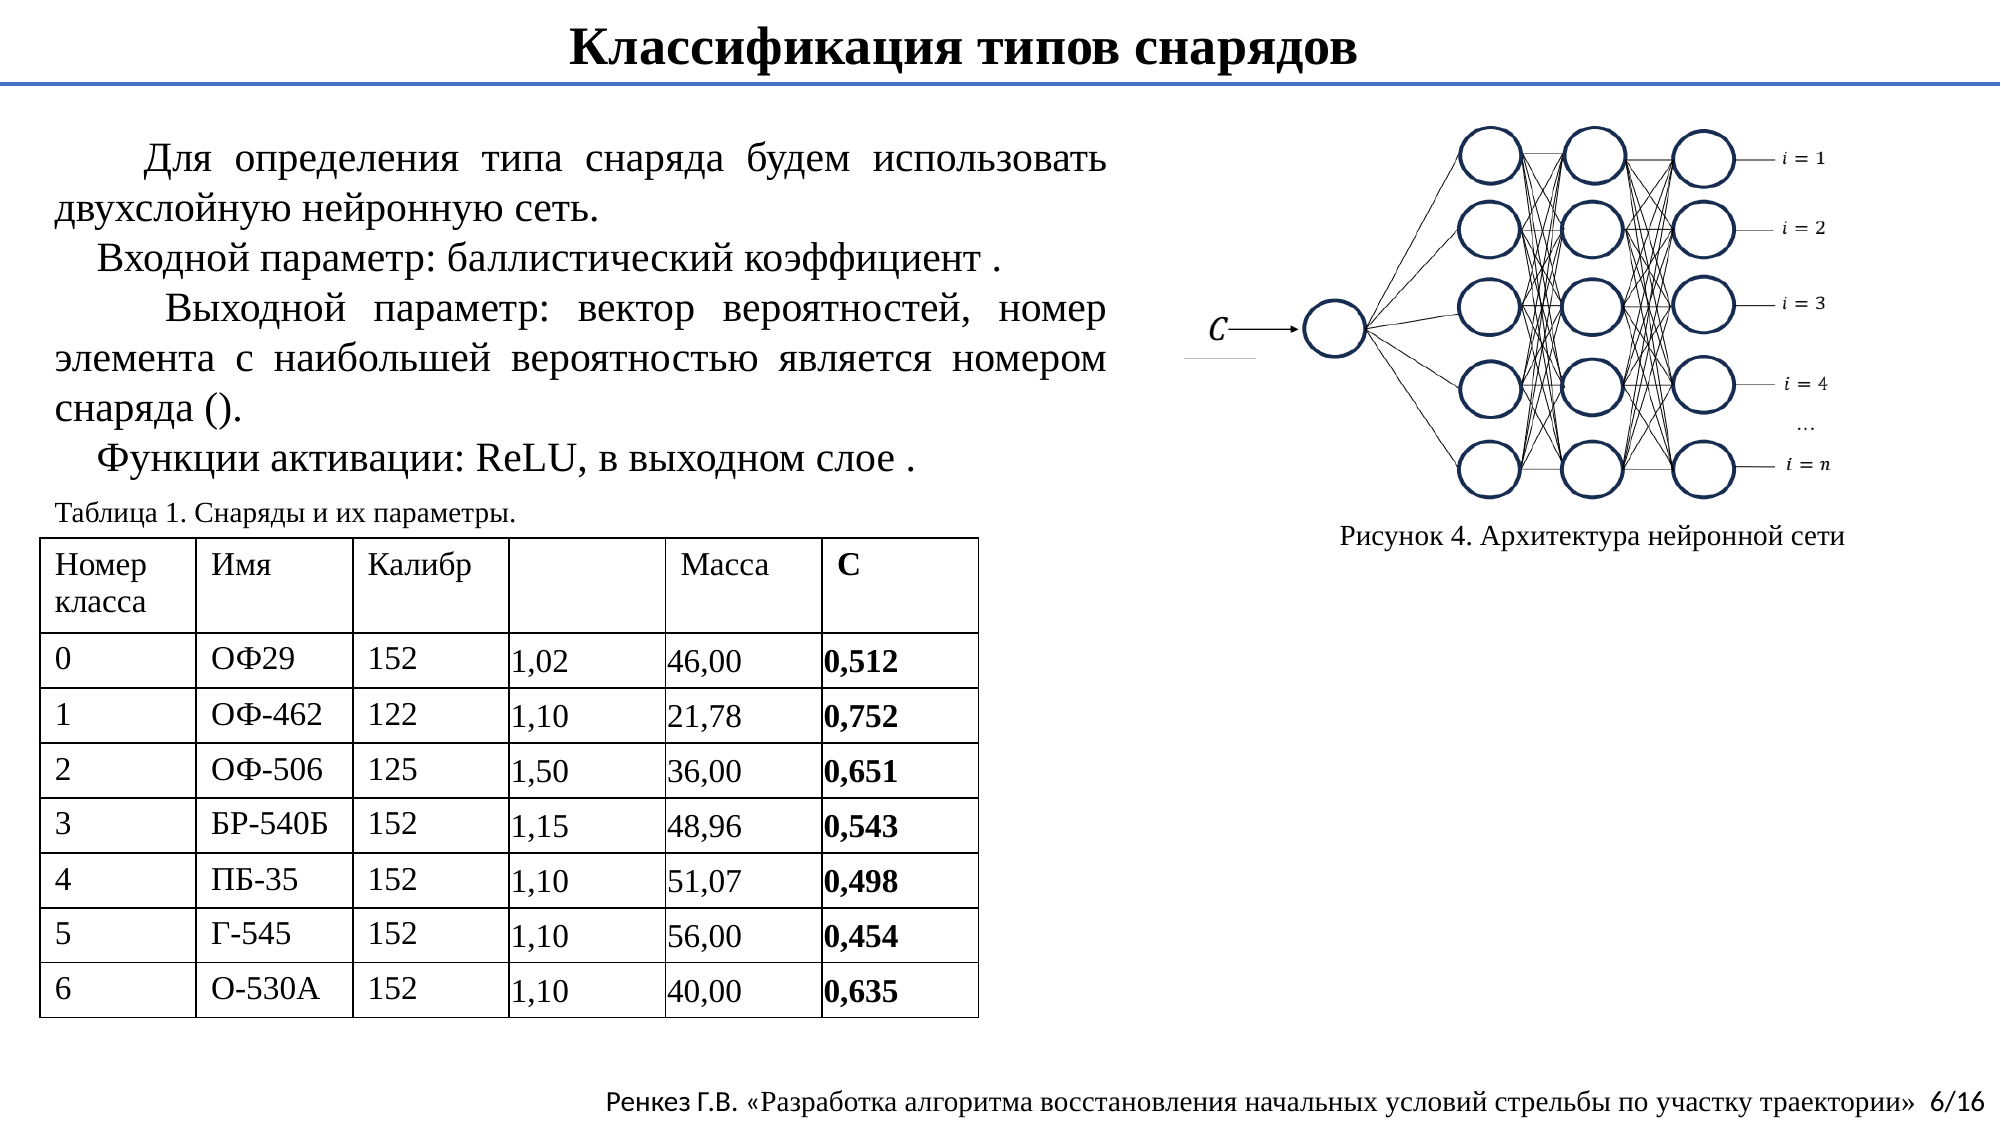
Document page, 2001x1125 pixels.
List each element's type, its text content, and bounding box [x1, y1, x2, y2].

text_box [1183, 111, 2000, 511]
text_box Ренкез Г.В. «Разработка алгоритма восстановления начальных условий стрельбы по участку траектории» 6/16 [0, 1074, 2000, 1125]
text_box Рисунок 4. Архитектура нейронной сети [1324, 511, 1862, 560]
text_box Таблица 1. Снаряды и их параметры. [39, 485, 929, 536]
text_box Классификация типов снарядов [67, 3, 1863, 82]
